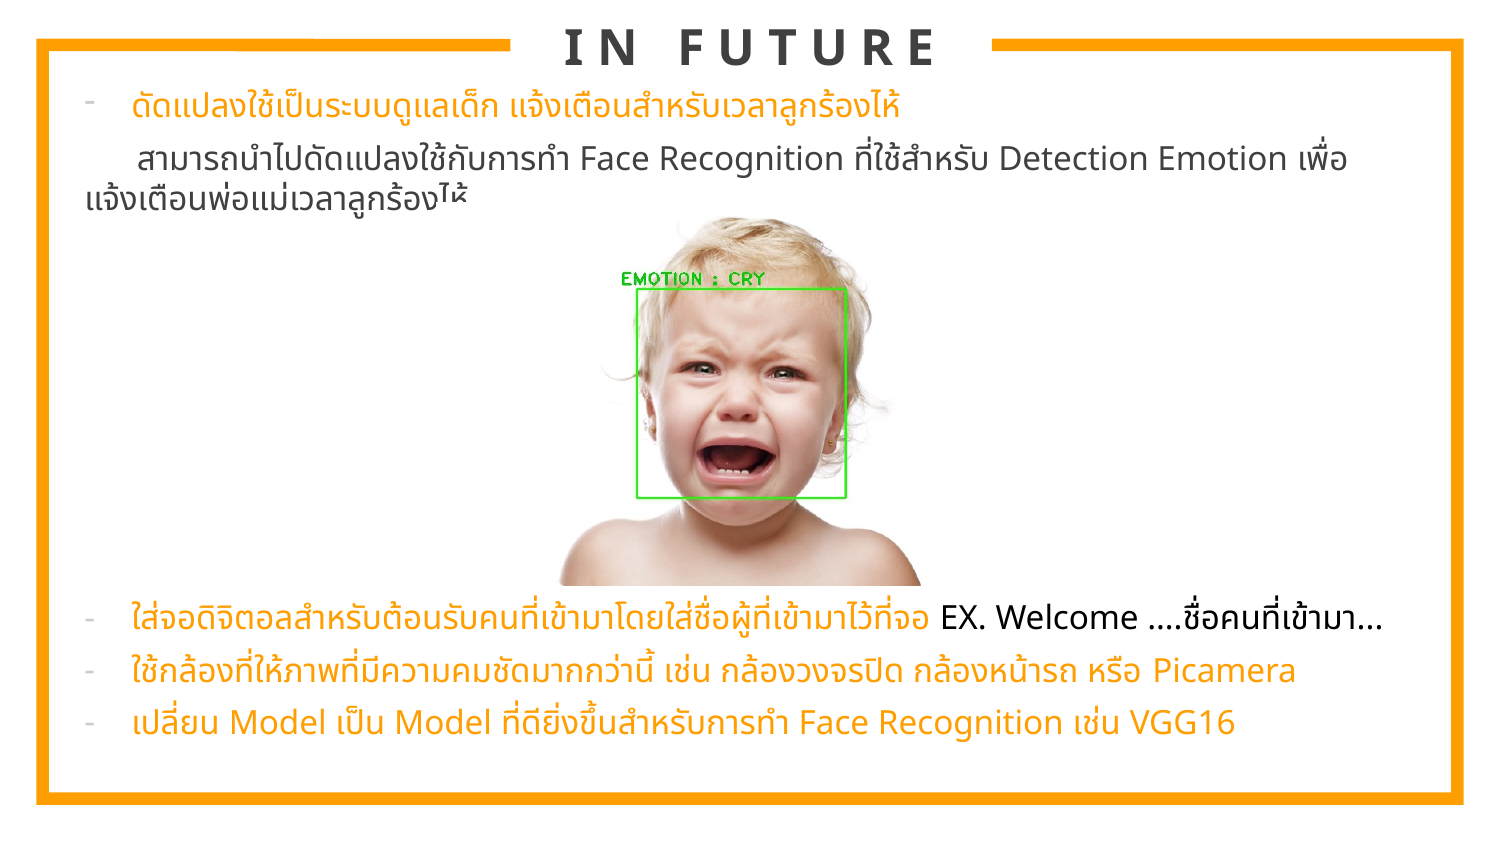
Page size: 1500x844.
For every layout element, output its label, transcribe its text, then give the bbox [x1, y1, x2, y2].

title I N F U T U R E [531, 0, 969, 69]
picture [435, 202, 969, 587]
text_box ดัดแปลงใช้เป็นระบบดูแลเด็ก แจ้งเตือนสำหรับเวลาลูกร้องไห้ สามารถนำไปดัดแปลงใช้กับการทำ Face Recognition ที่ใช้สำหรับ Detection Emotion เพื่อแจ้งเตือนพ่อแม่เวลาลูกร้องไห้ ใส่จอดิจิตอลสำหรับต้อนรับคนที่เข้ามาโดยใส่ชื่อผู้ที่เข้ามาไว้ที่จอ EX. Welcome ….ชื่อคนที่เข้ามา... ใช้กล้องที่ให้ภาพที่มีความคมชัดมากกว่านี้ เช่น กล้องวงจรปิด กล้องหน้ารถ หรือ Picamera เปลี่ยน Model เป็น Model ที่ดียิ่งขึ้นสำหรับการทำ Face Recognition เช่น VGG16 [69, 69, 1409, 668]
